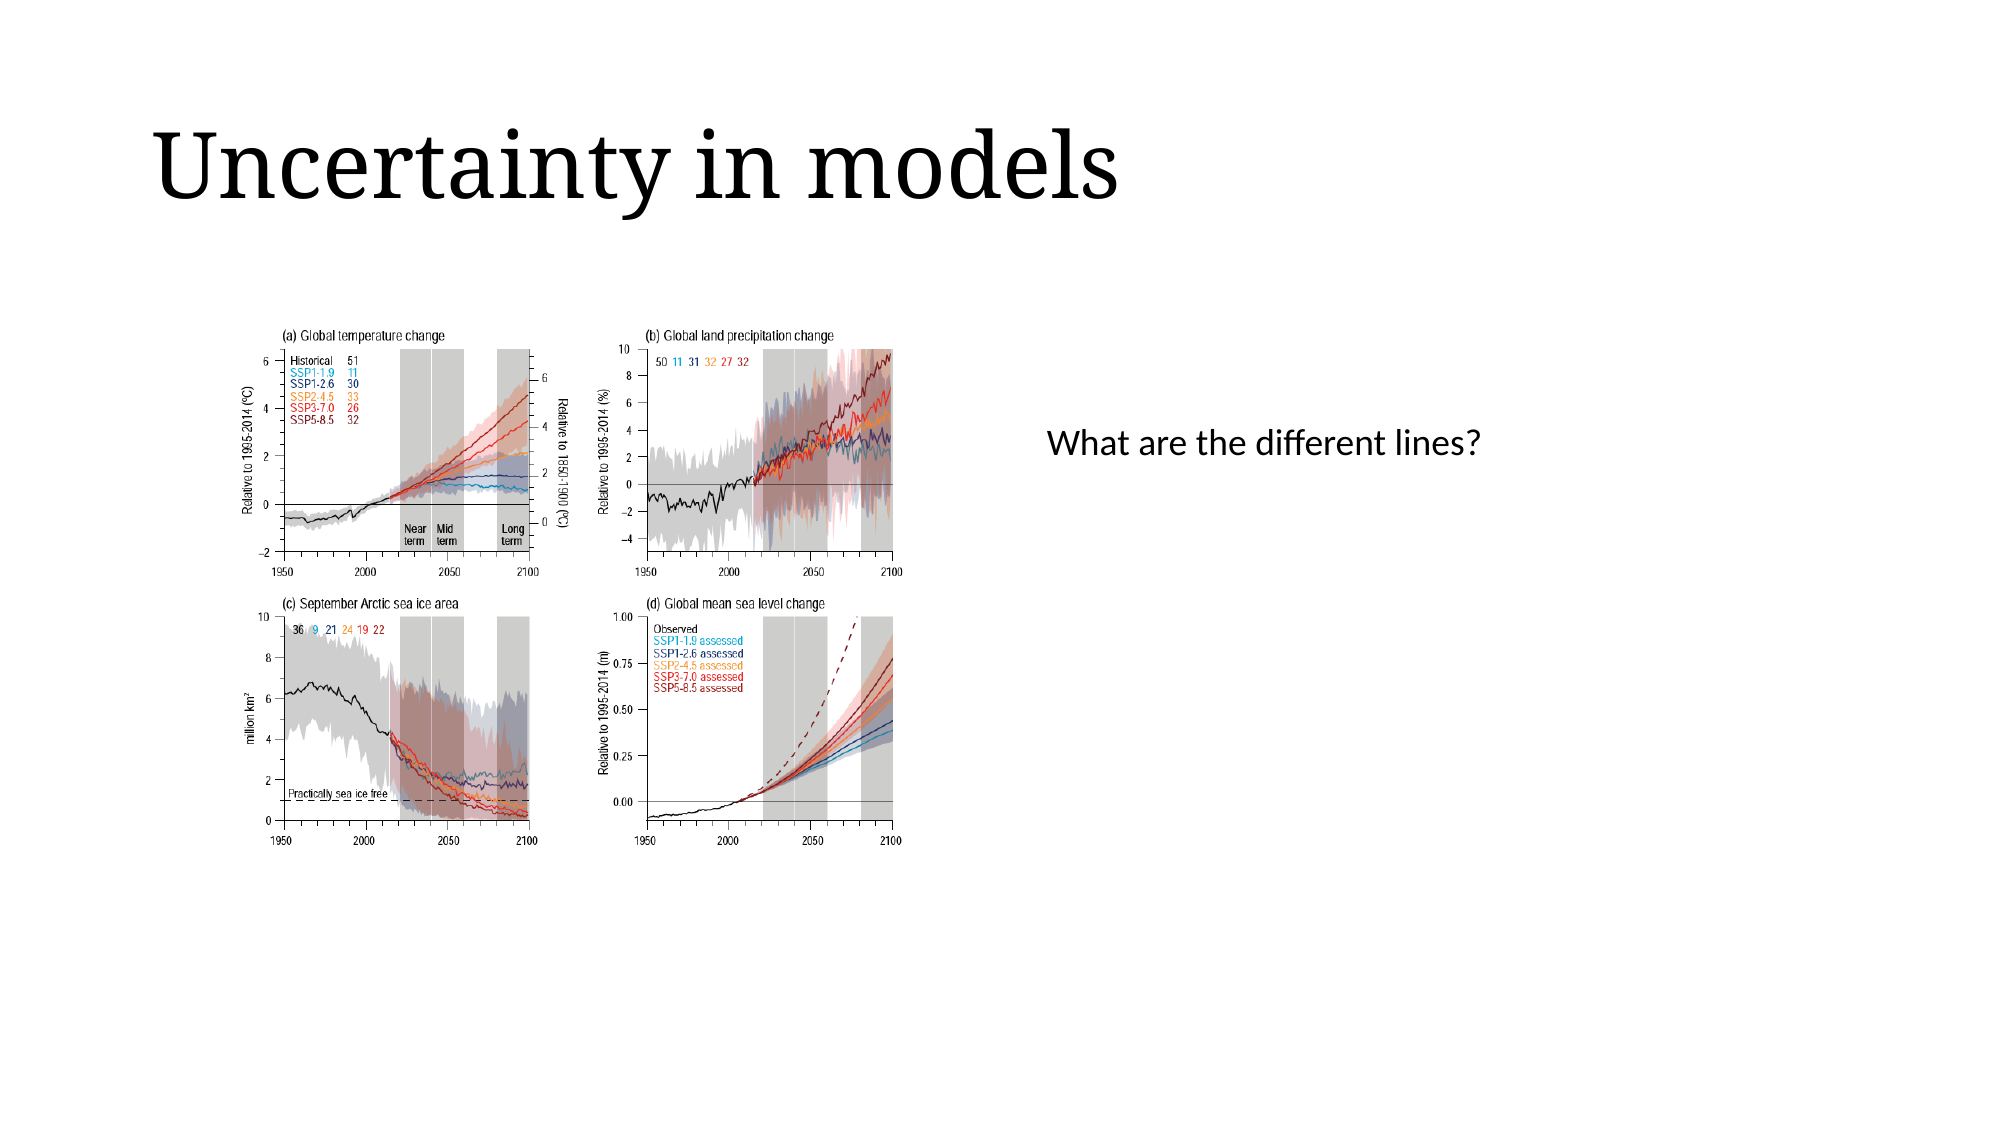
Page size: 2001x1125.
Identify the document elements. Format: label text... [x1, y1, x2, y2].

text_box What are the different lines? [1032, 410, 1681, 471]
title Uncertainty in models [137, 59, 1863, 278]
picture [207, 312, 919, 855]
